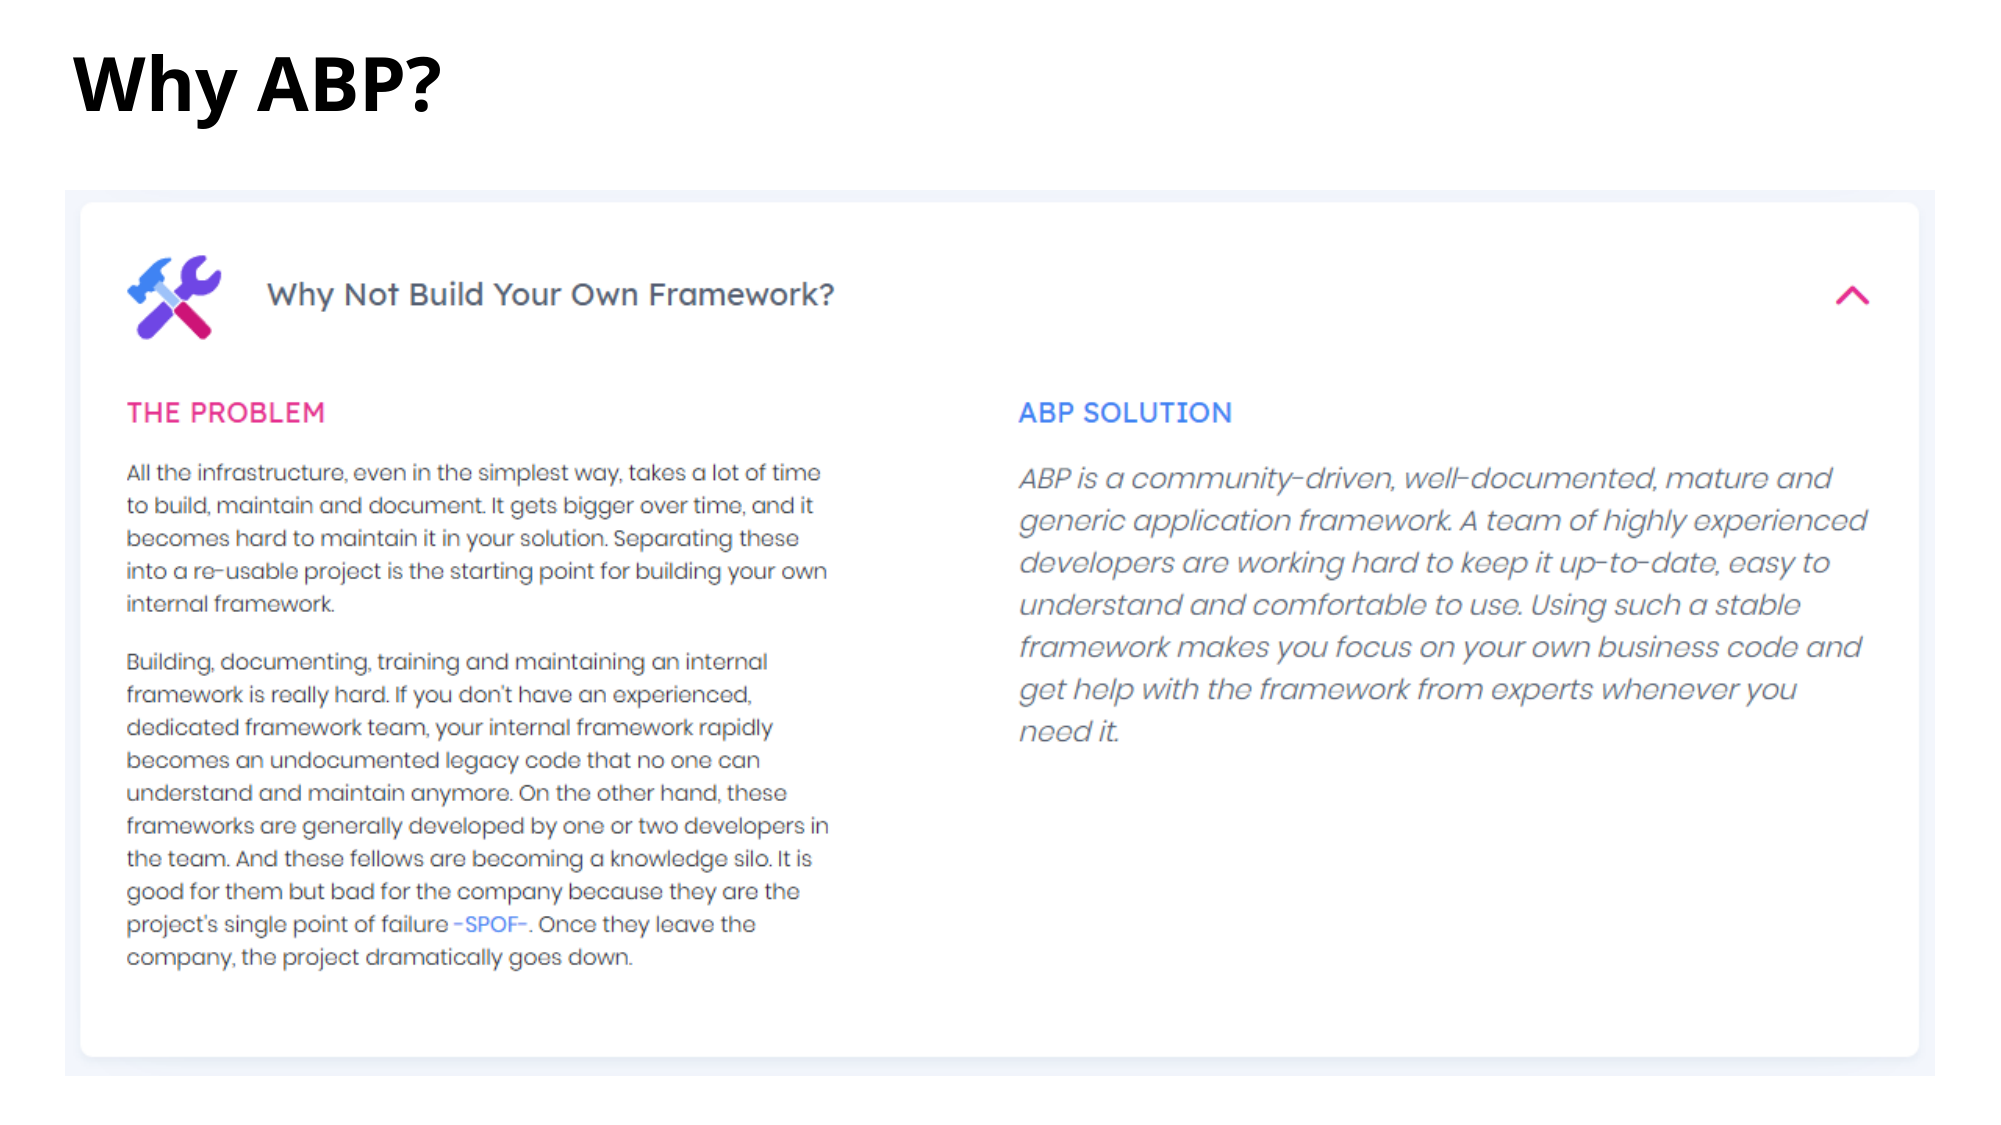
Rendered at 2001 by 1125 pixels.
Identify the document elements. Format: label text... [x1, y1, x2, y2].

text_box Why ABP? [58, 29, 1903, 146]
picture [65, 189, 1935, 1077]
